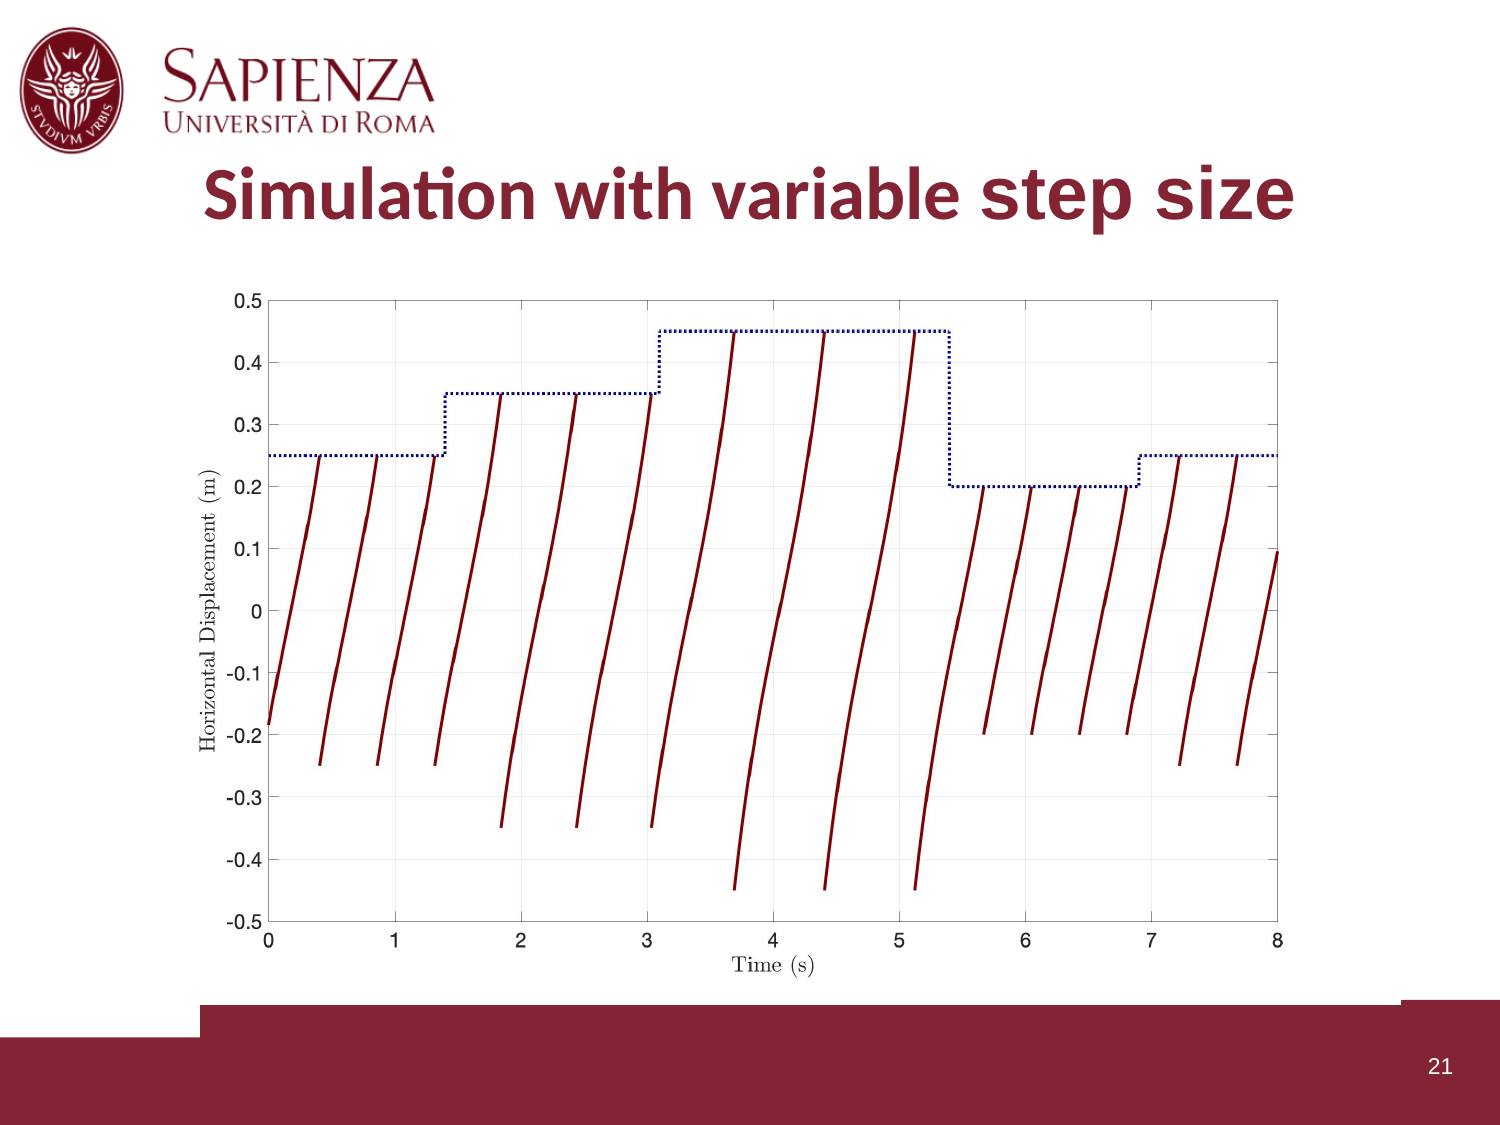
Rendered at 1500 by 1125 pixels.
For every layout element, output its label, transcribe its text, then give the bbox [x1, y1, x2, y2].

title Simulation with variable step size [112, 137, 1388, 242]
picture [99, 243, 1401, 1005]
text_box 21 [1412, 1044, 1500, 1087]
